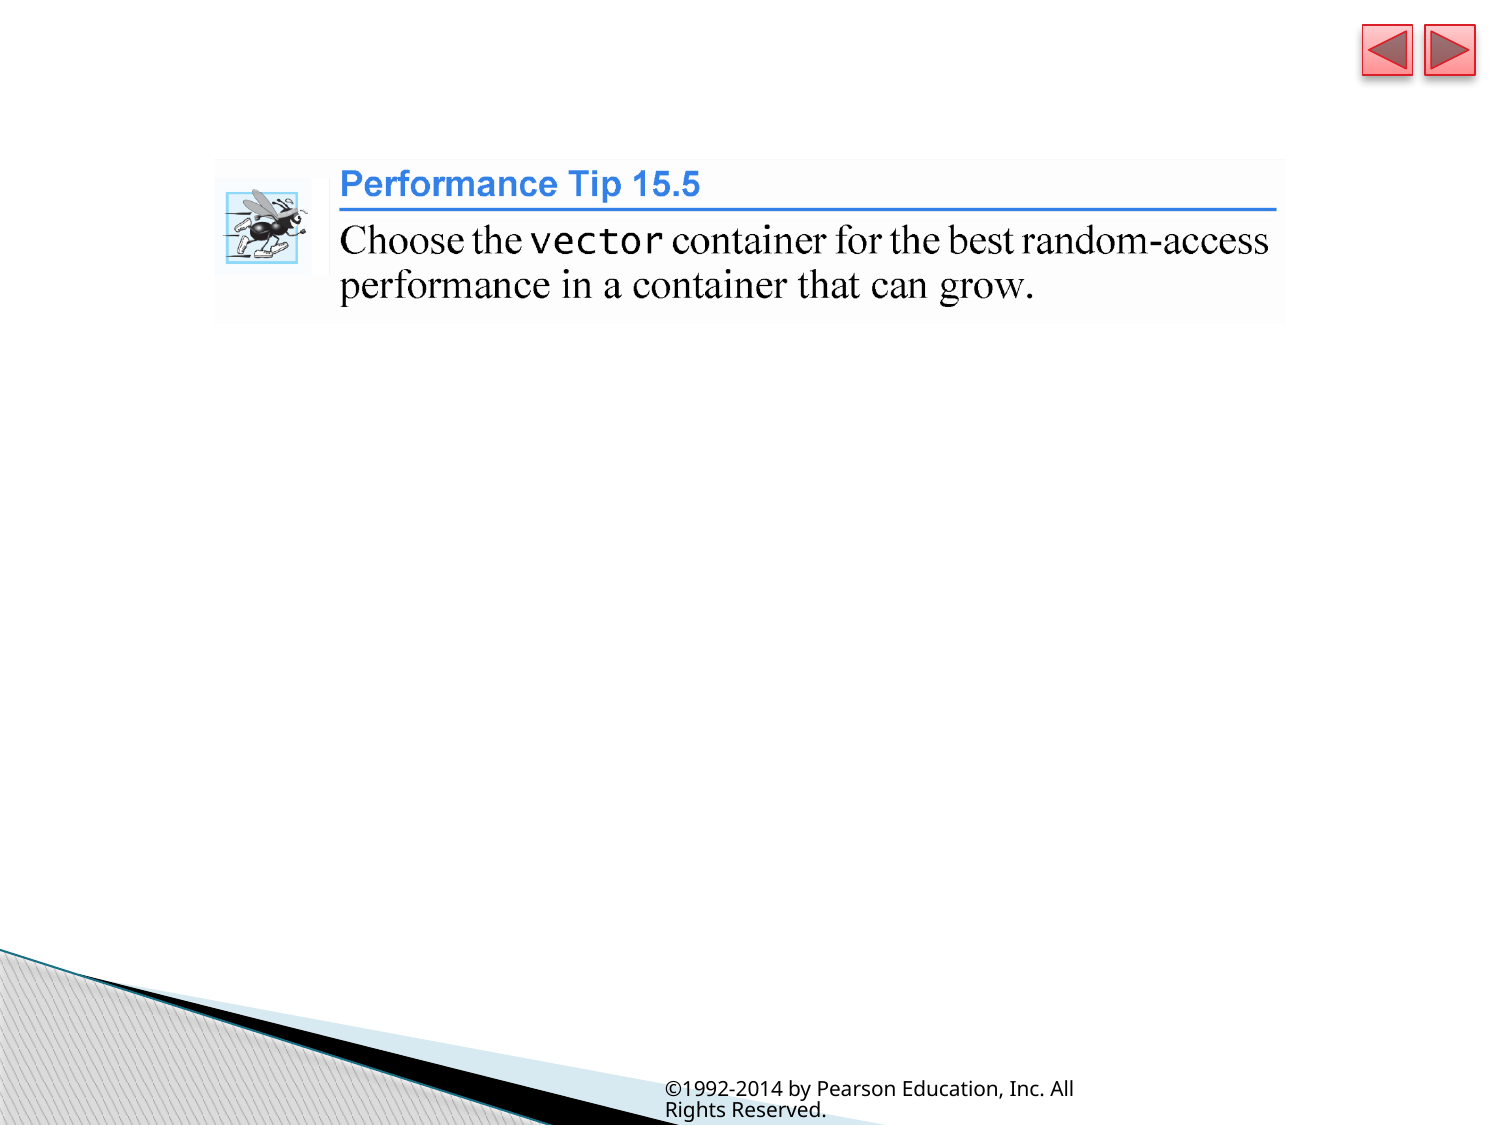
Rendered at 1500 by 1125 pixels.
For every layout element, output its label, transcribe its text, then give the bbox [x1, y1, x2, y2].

footer ©1992-2014 by Pearson Education, Inc. All Rights Reserved. [650, 1051, 1105, 1112]
picture [0, 106, 1500, 1018]
